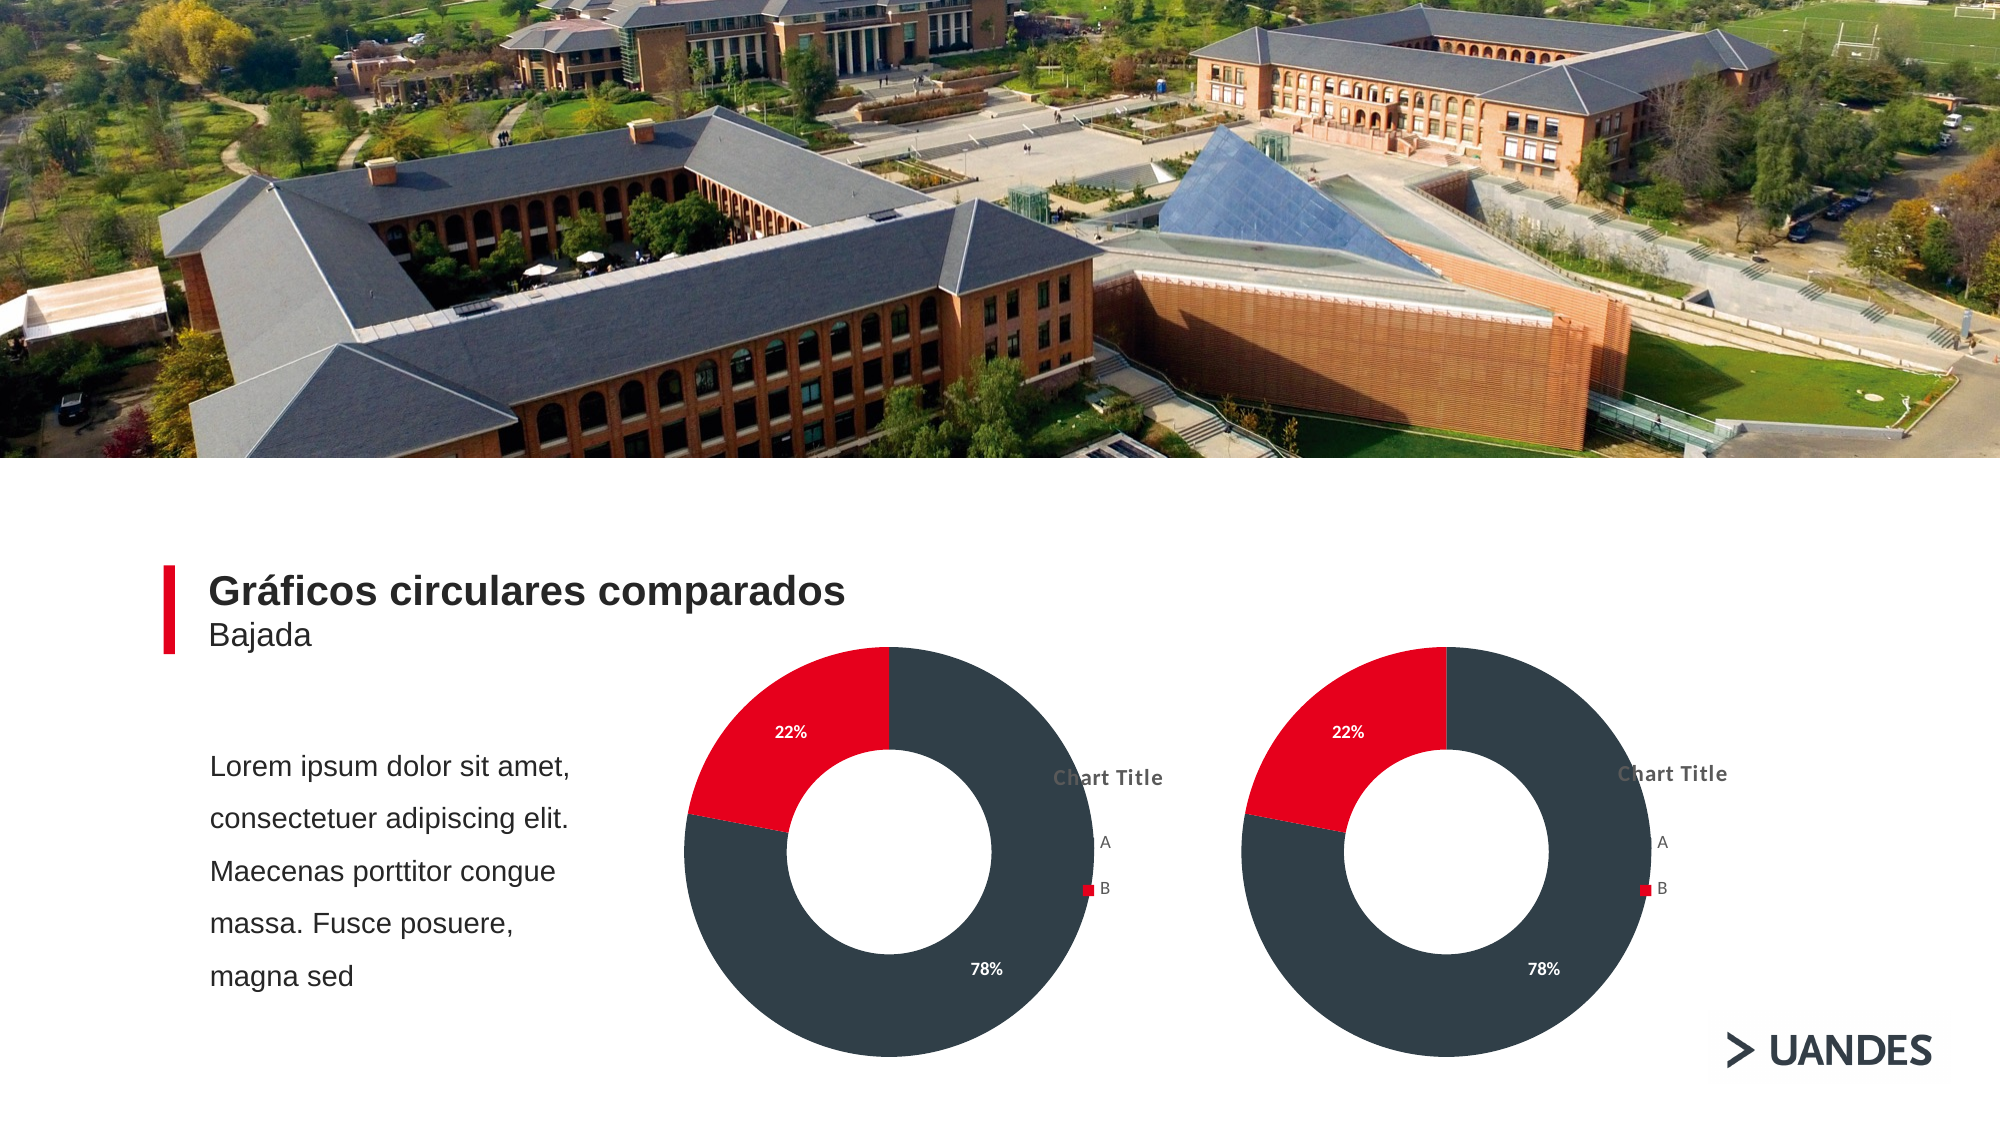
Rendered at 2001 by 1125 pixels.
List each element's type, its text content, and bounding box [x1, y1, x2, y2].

picture [1708, 1010, 1951, 1084]
text_box Lorem ipsum dolor sit amet, consectetuer adipiscing elit. Maecenas porttitor congue massa. Fusce posuere, magna sed [195, 722, 448, 1052]
chart [448, 539, 1887, 1068]
text_box [163, 564, 176, 655]
text_box Gráficos circulares comparados Bajada [193, 531, 927, 661]
picture [0, 0, 2000, 458]
